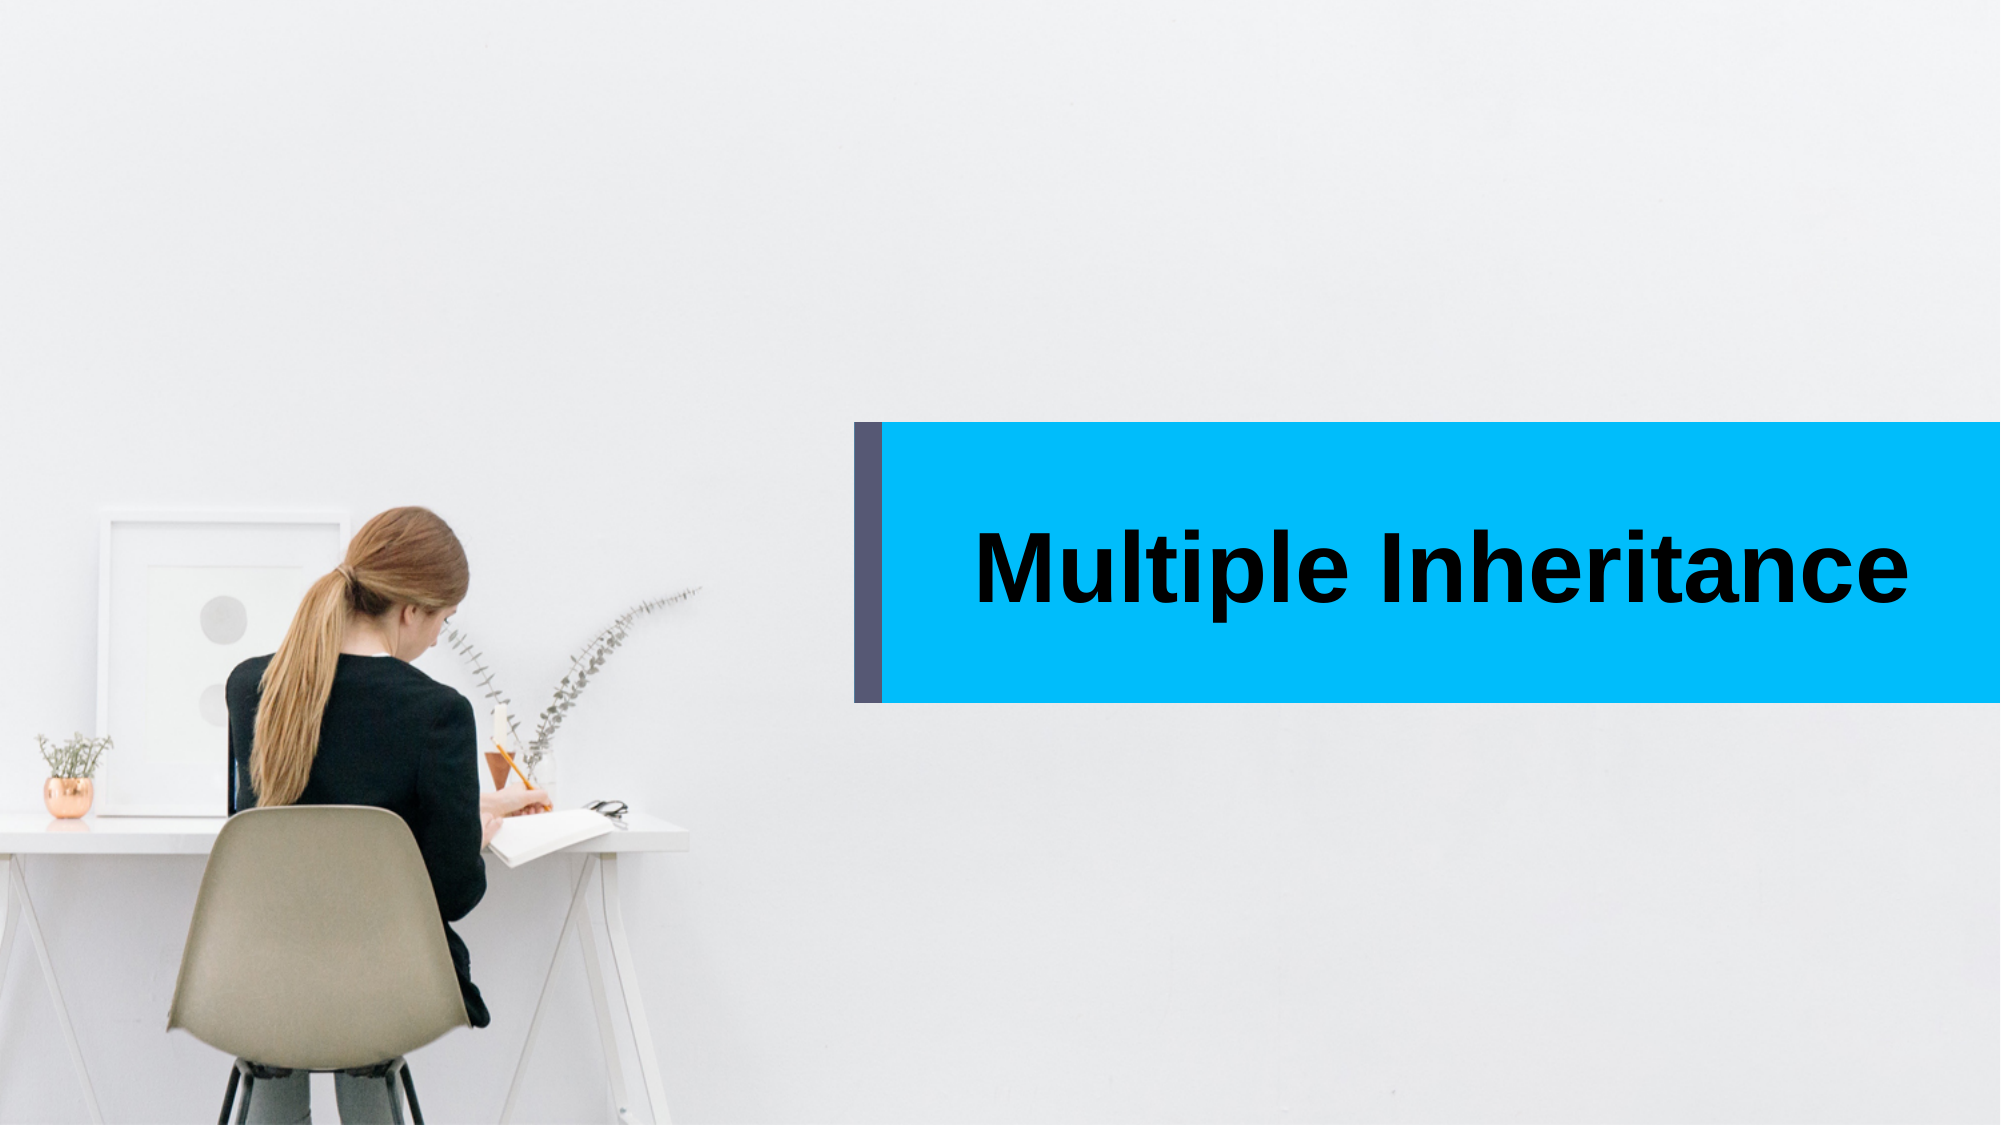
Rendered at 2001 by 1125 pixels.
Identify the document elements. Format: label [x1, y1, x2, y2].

picture [0, 0, 2001, 1125]
text_box [854, 422, 2000, 703]
